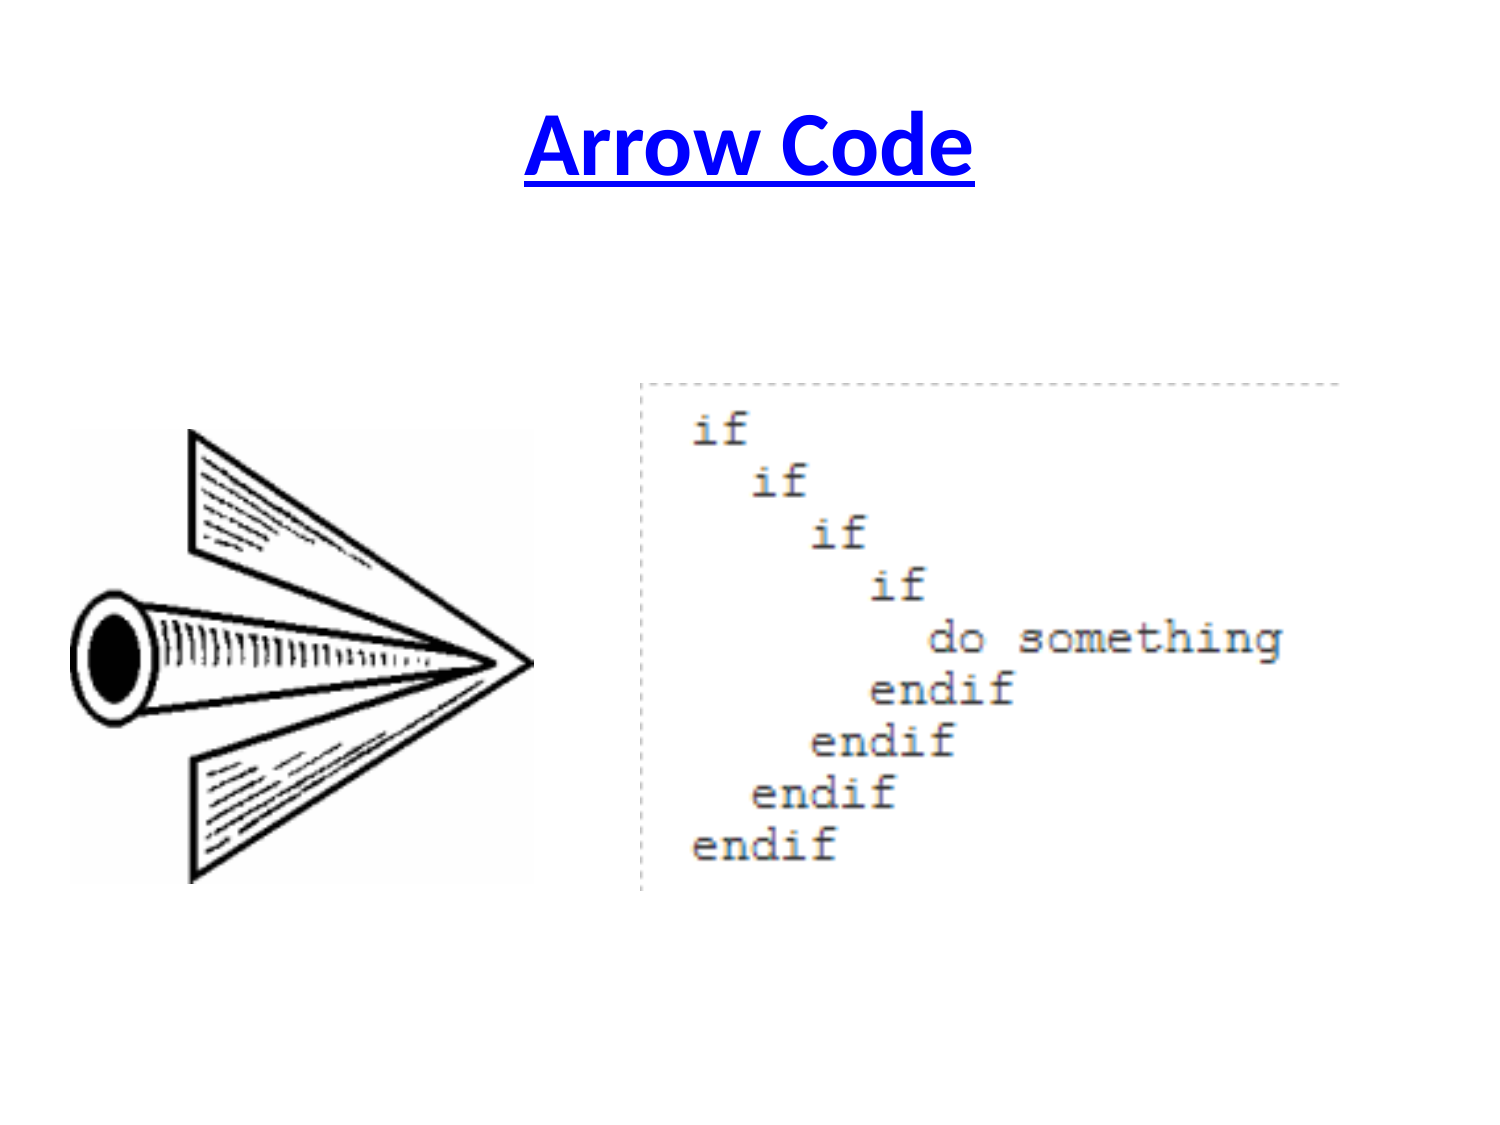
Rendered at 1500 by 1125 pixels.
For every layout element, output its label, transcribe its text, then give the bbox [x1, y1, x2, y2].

picture [70, 428, 534, 885]
picture [640, 383, 1347, 891]
title Arrow Code [74, 44, 1426, 234]
